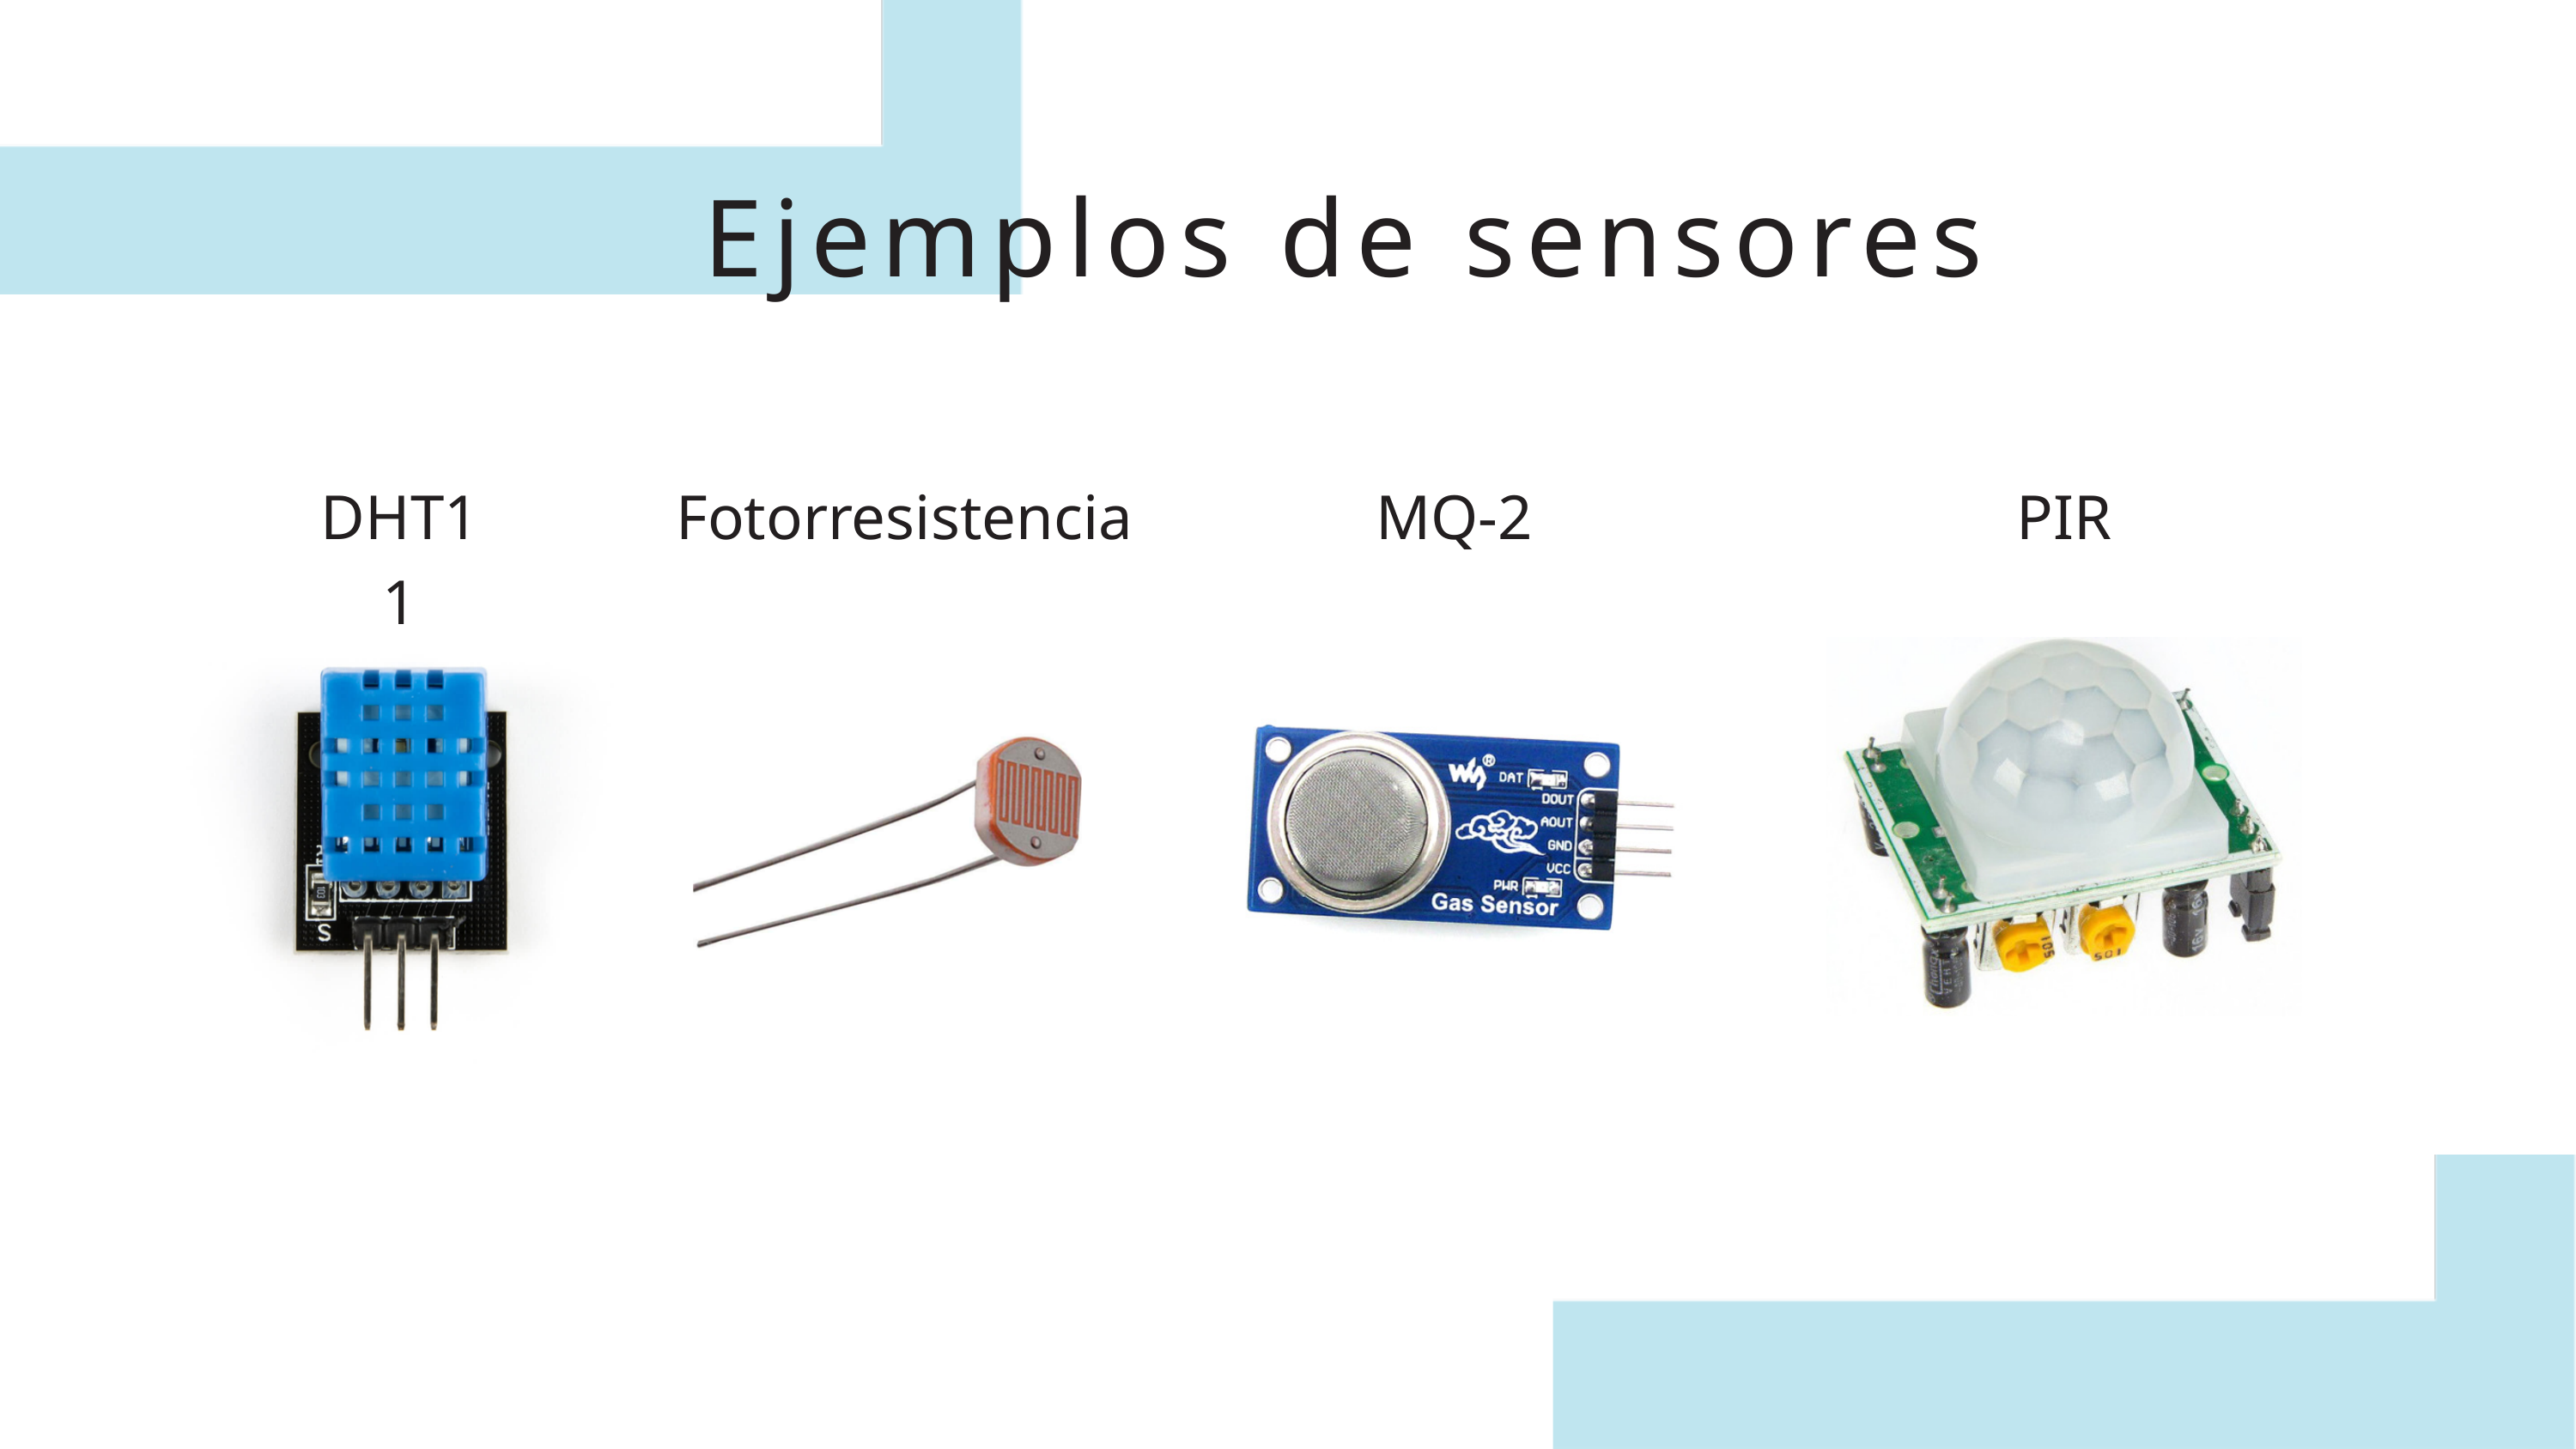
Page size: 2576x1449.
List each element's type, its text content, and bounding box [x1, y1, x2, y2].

text_box Ejemplos de sensores [623, 150, 2065, 298]
text_box [692, 673, 1082, 1012]
text_box PIR [2014, 466, 2115, 552]
text_box DHT11 [314, 466, 486, 637]
text_box [0, 0, 1024, 294]
text_box [1552, 1155, 2576, 1449]
text_box Fotorresistencia [667, 466, 1142, 552]
text_box [1826, 637, 2302, 1016]
text_box [176, 619, 624, 1067]
text_box [1215, 673, 1694, 980]
text_box MQ-2 [1367, 466, 1542, 552]
